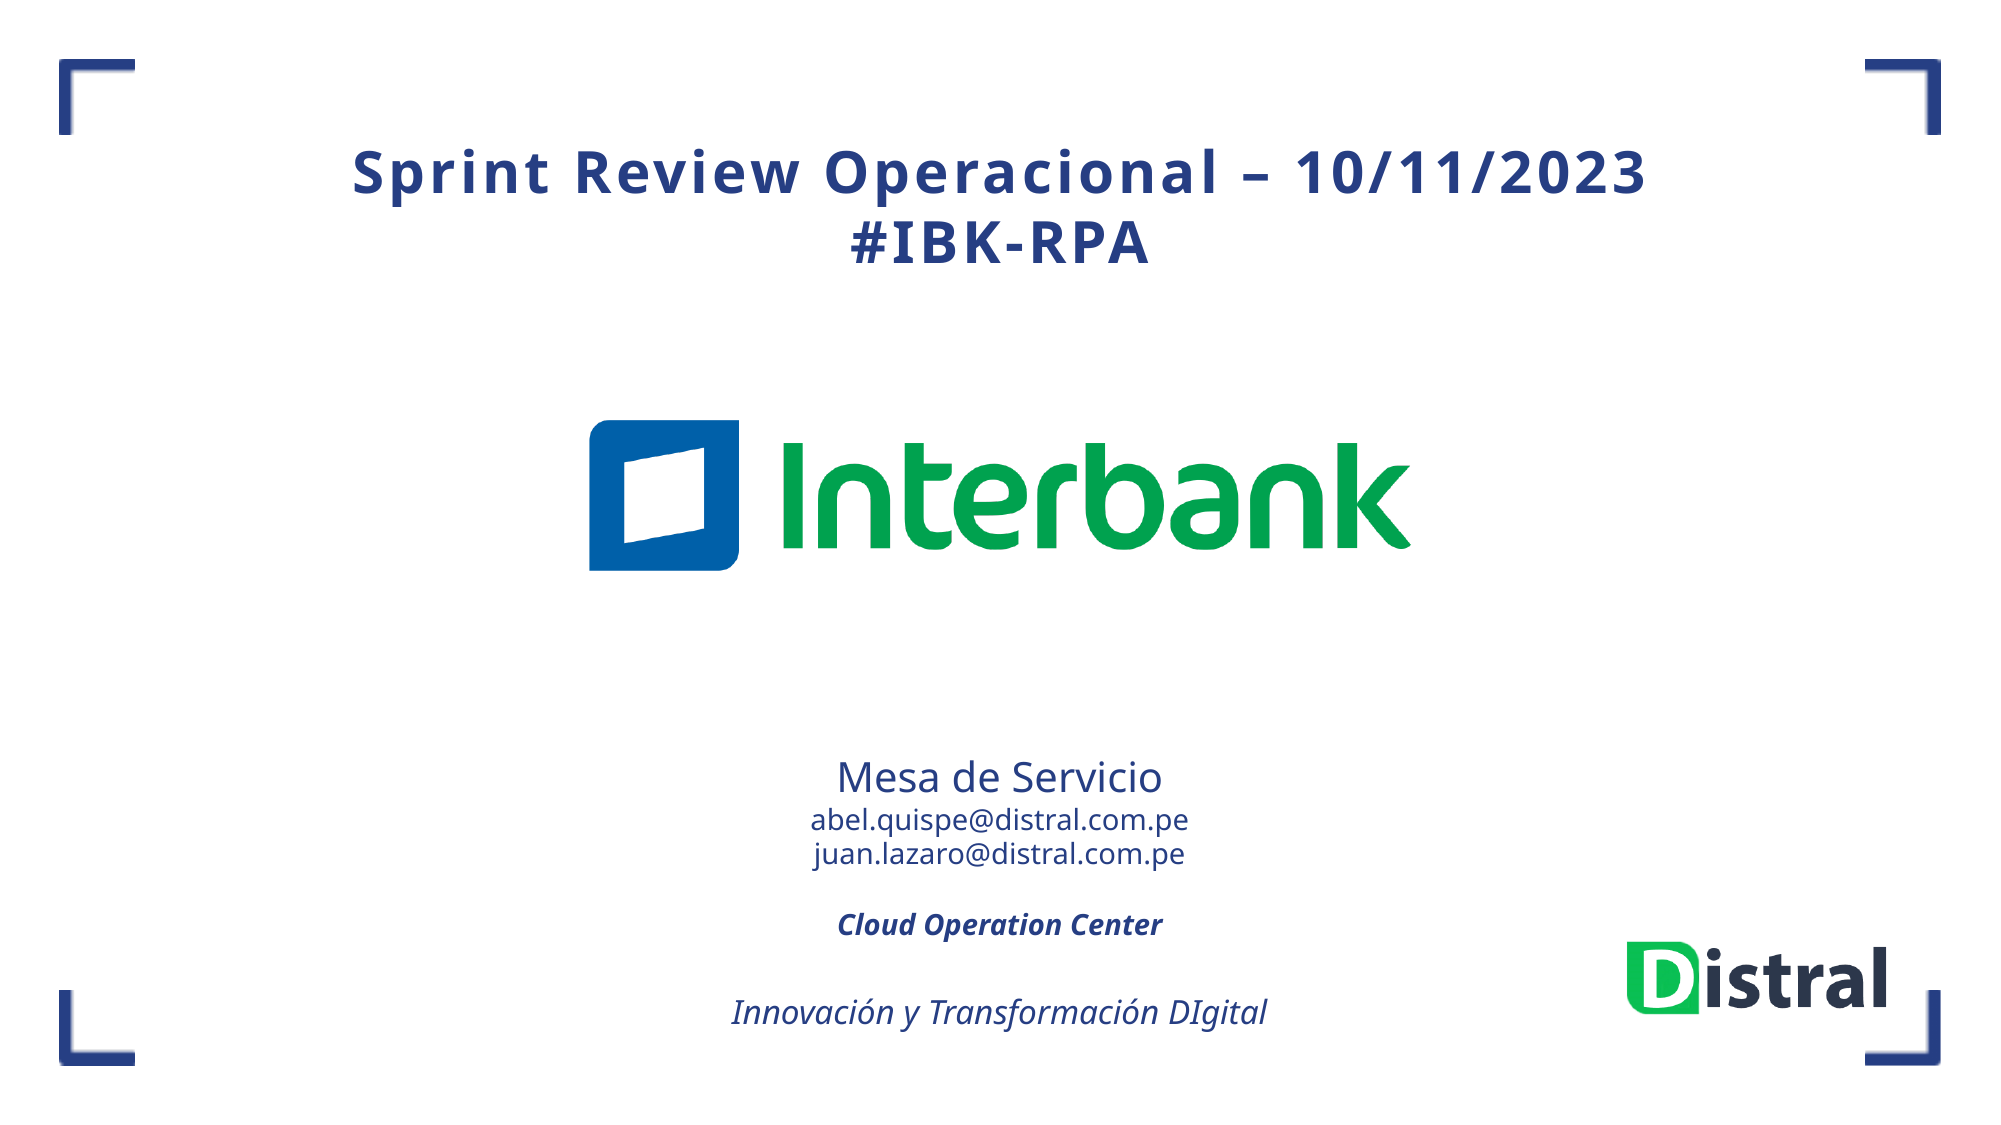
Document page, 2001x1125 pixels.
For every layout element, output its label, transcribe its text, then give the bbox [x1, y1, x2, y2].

picture [588, 416, 1412, 574]
text_box Mesa de Servicio abel.quispe@distral.com.pe juan.lazaro@distral.com.pe Cloud Operation Center Innovación y Transformación DIgital [670, 743, 1330, 1039]
picture [1623, 930, 1889, 1030]
text_box Sprint Review Operacional – 10/11/2023 #IBK-RPA [345, 130, 1655, 279]
